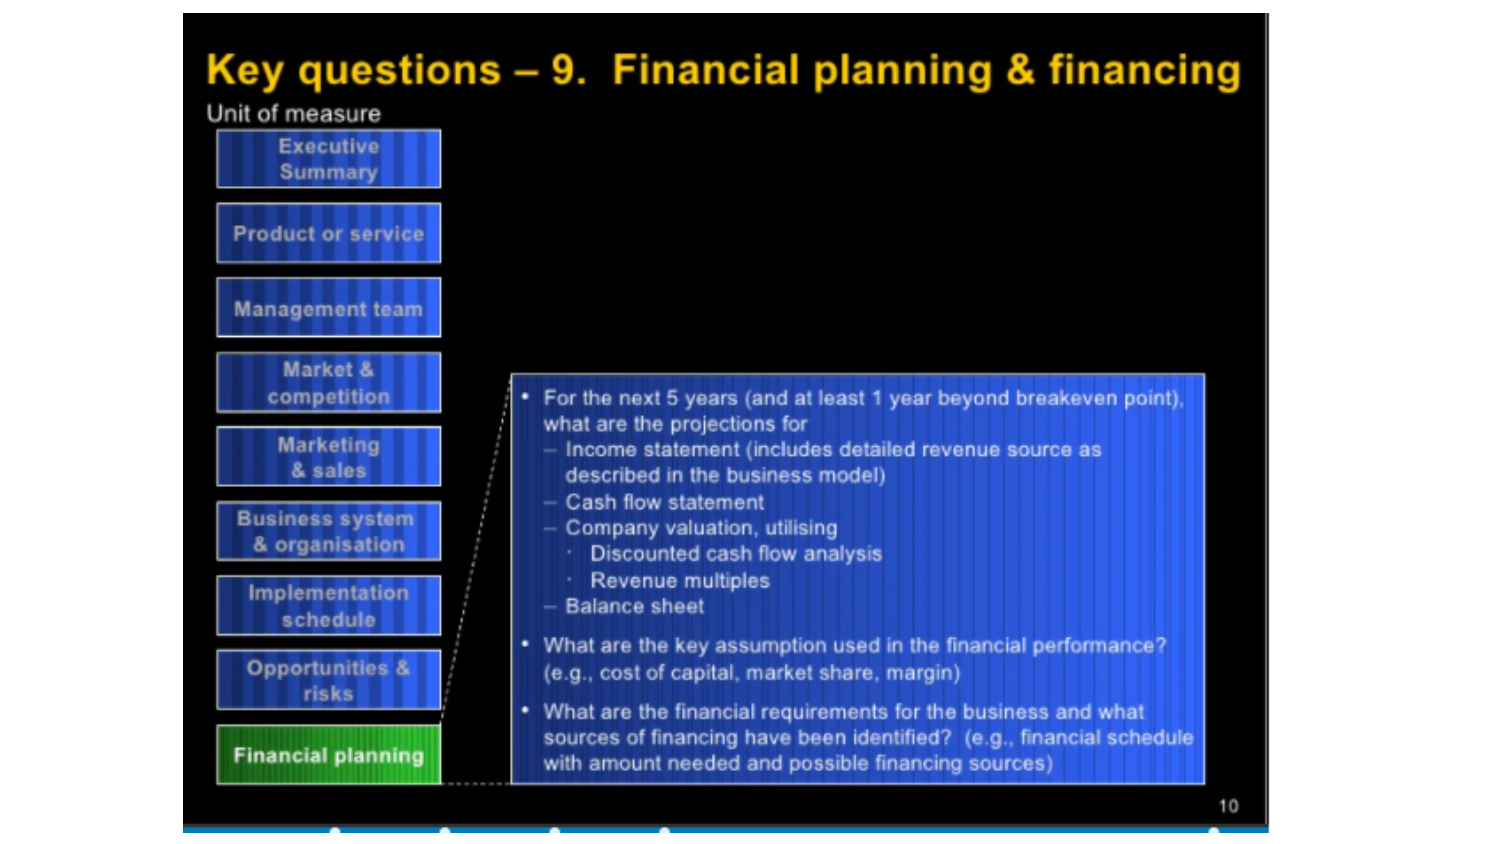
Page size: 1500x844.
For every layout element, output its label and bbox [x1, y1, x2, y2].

picture [182, 13, 1271, 833]
